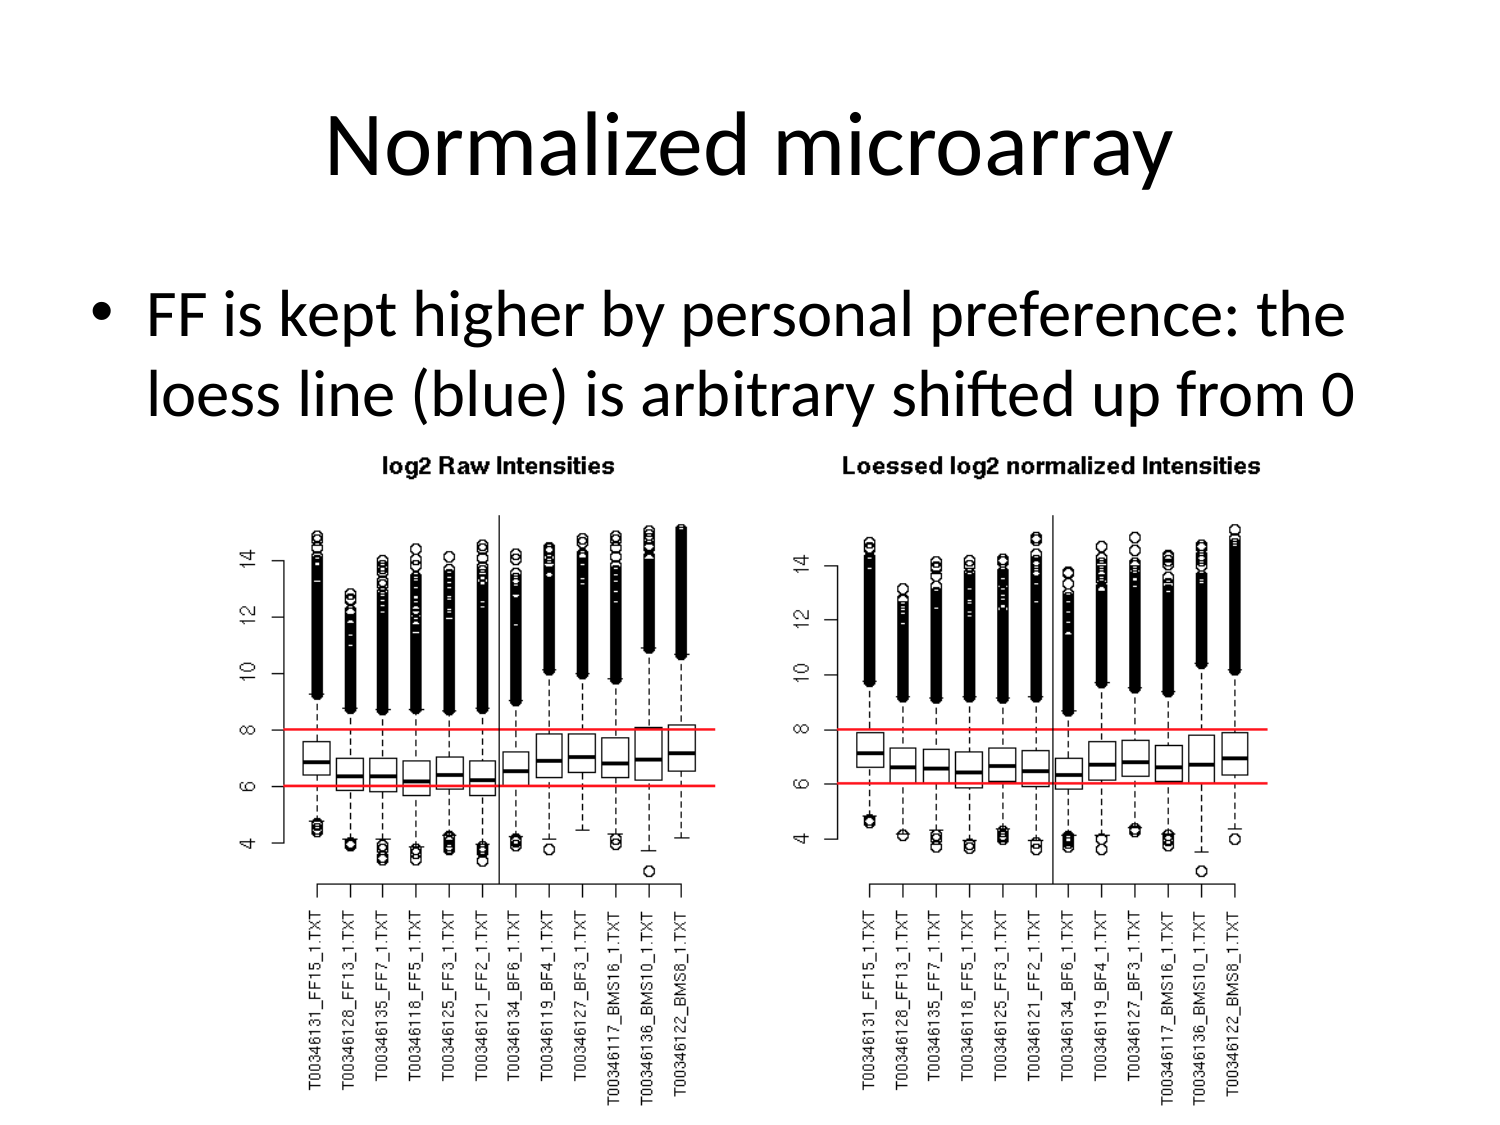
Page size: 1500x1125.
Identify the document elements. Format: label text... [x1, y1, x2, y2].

picture [226, 437, 1269, 1121]
list FF is kept higher by personal preference: the loess line (blue) is arbitrary shifted up from 0 [75, 262, 1425, 1005]
title Normalized microarray [75, 45, 1425, 233]
